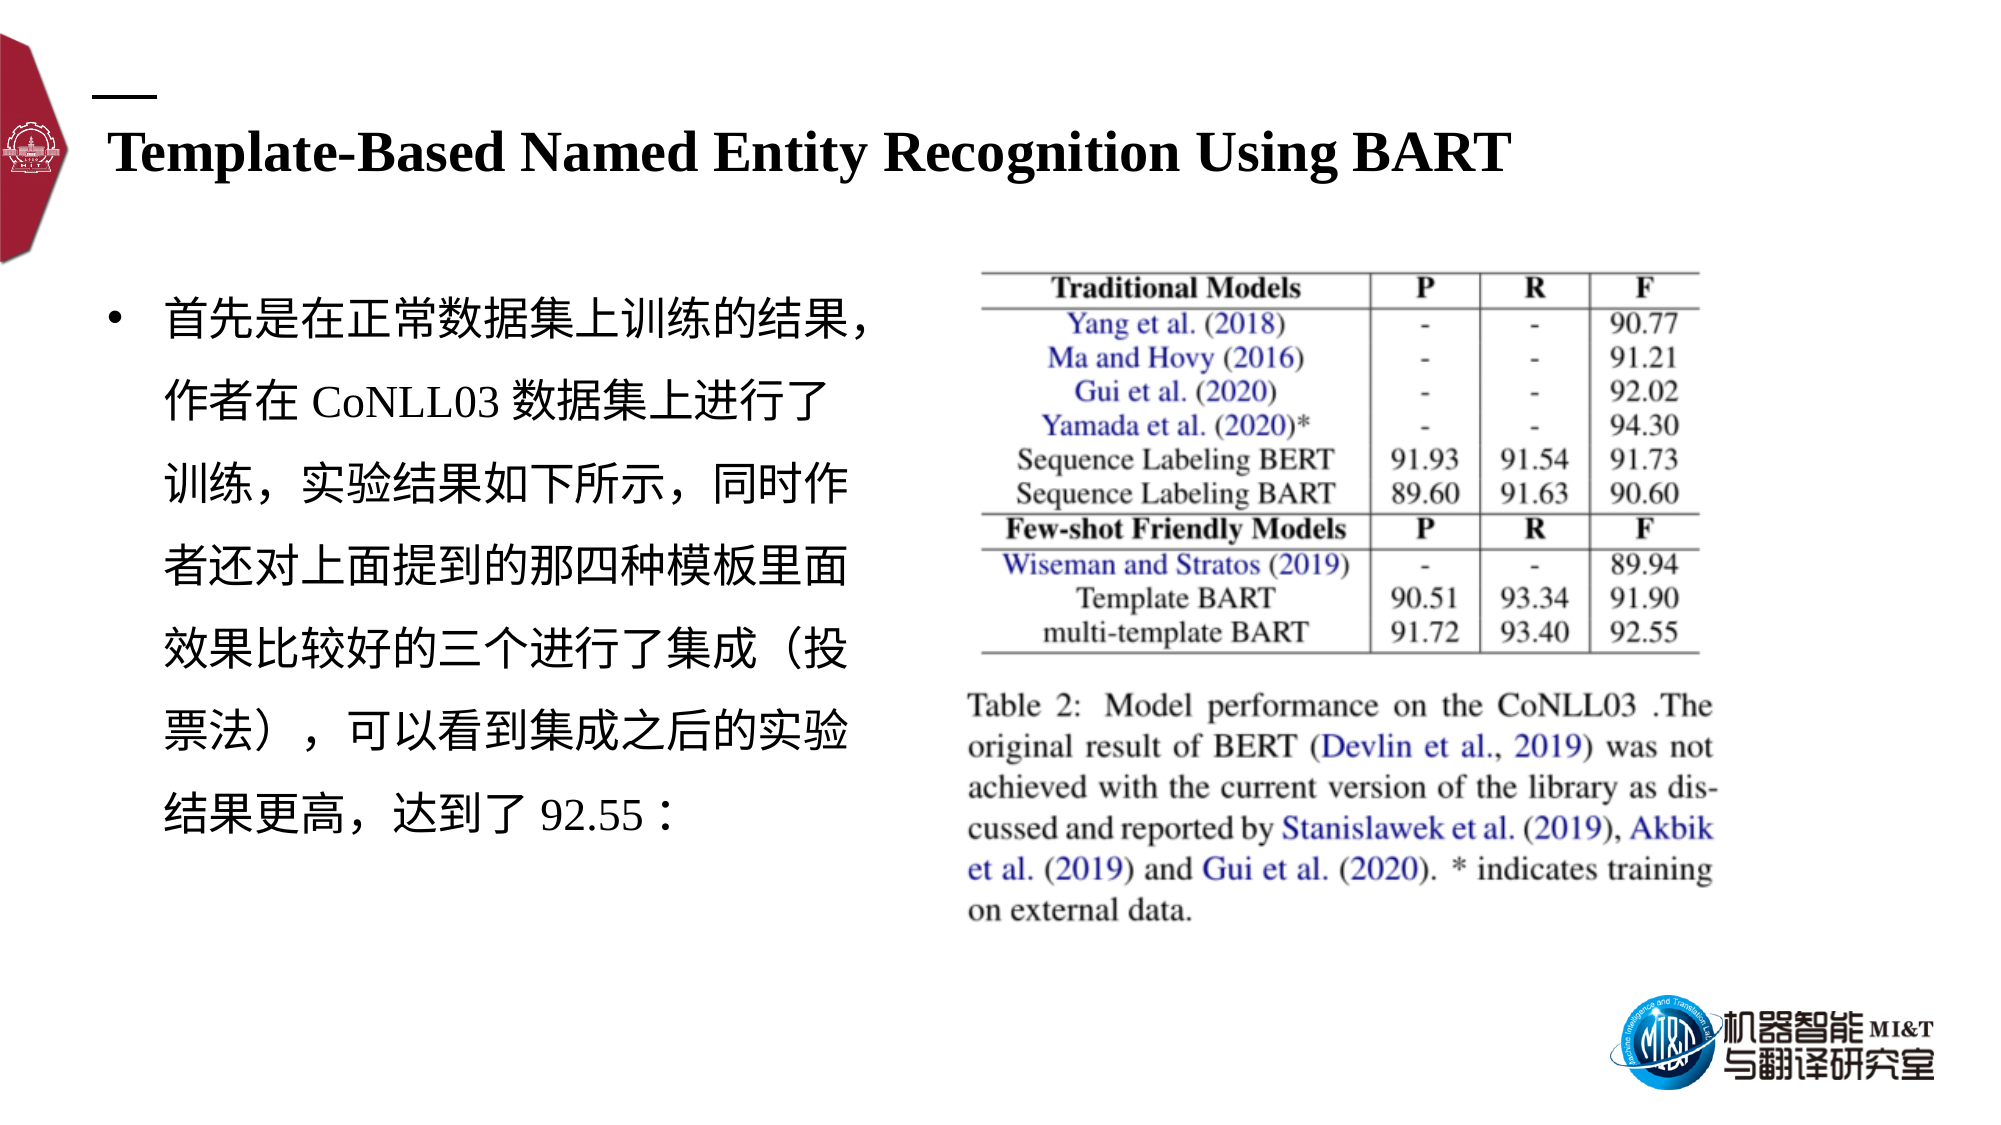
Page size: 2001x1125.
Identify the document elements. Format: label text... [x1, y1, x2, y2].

text_box 首先是在正常数据集上训练的结果，作者在CoNLL03数据集上进行了训练，实验结果如下所示，同时作者还对上面提到的那四种模板里面效果比较好的三个进行了集成（投票法），可以看到集成之后的实验结果更高，达到了92.55： [92, 254, 881, 847]
picture [1724, 1011, 1934, 1080]
picture [957, 254, 1722, 930]
picture [1631, 1017, 1640, 1026]
picture [0, 22, 74, 282]
text_box Template-Based Named Entity Recognition Using BART [92, 106, 1699, 191]
picture [1610, 995, 1723, 1090]
